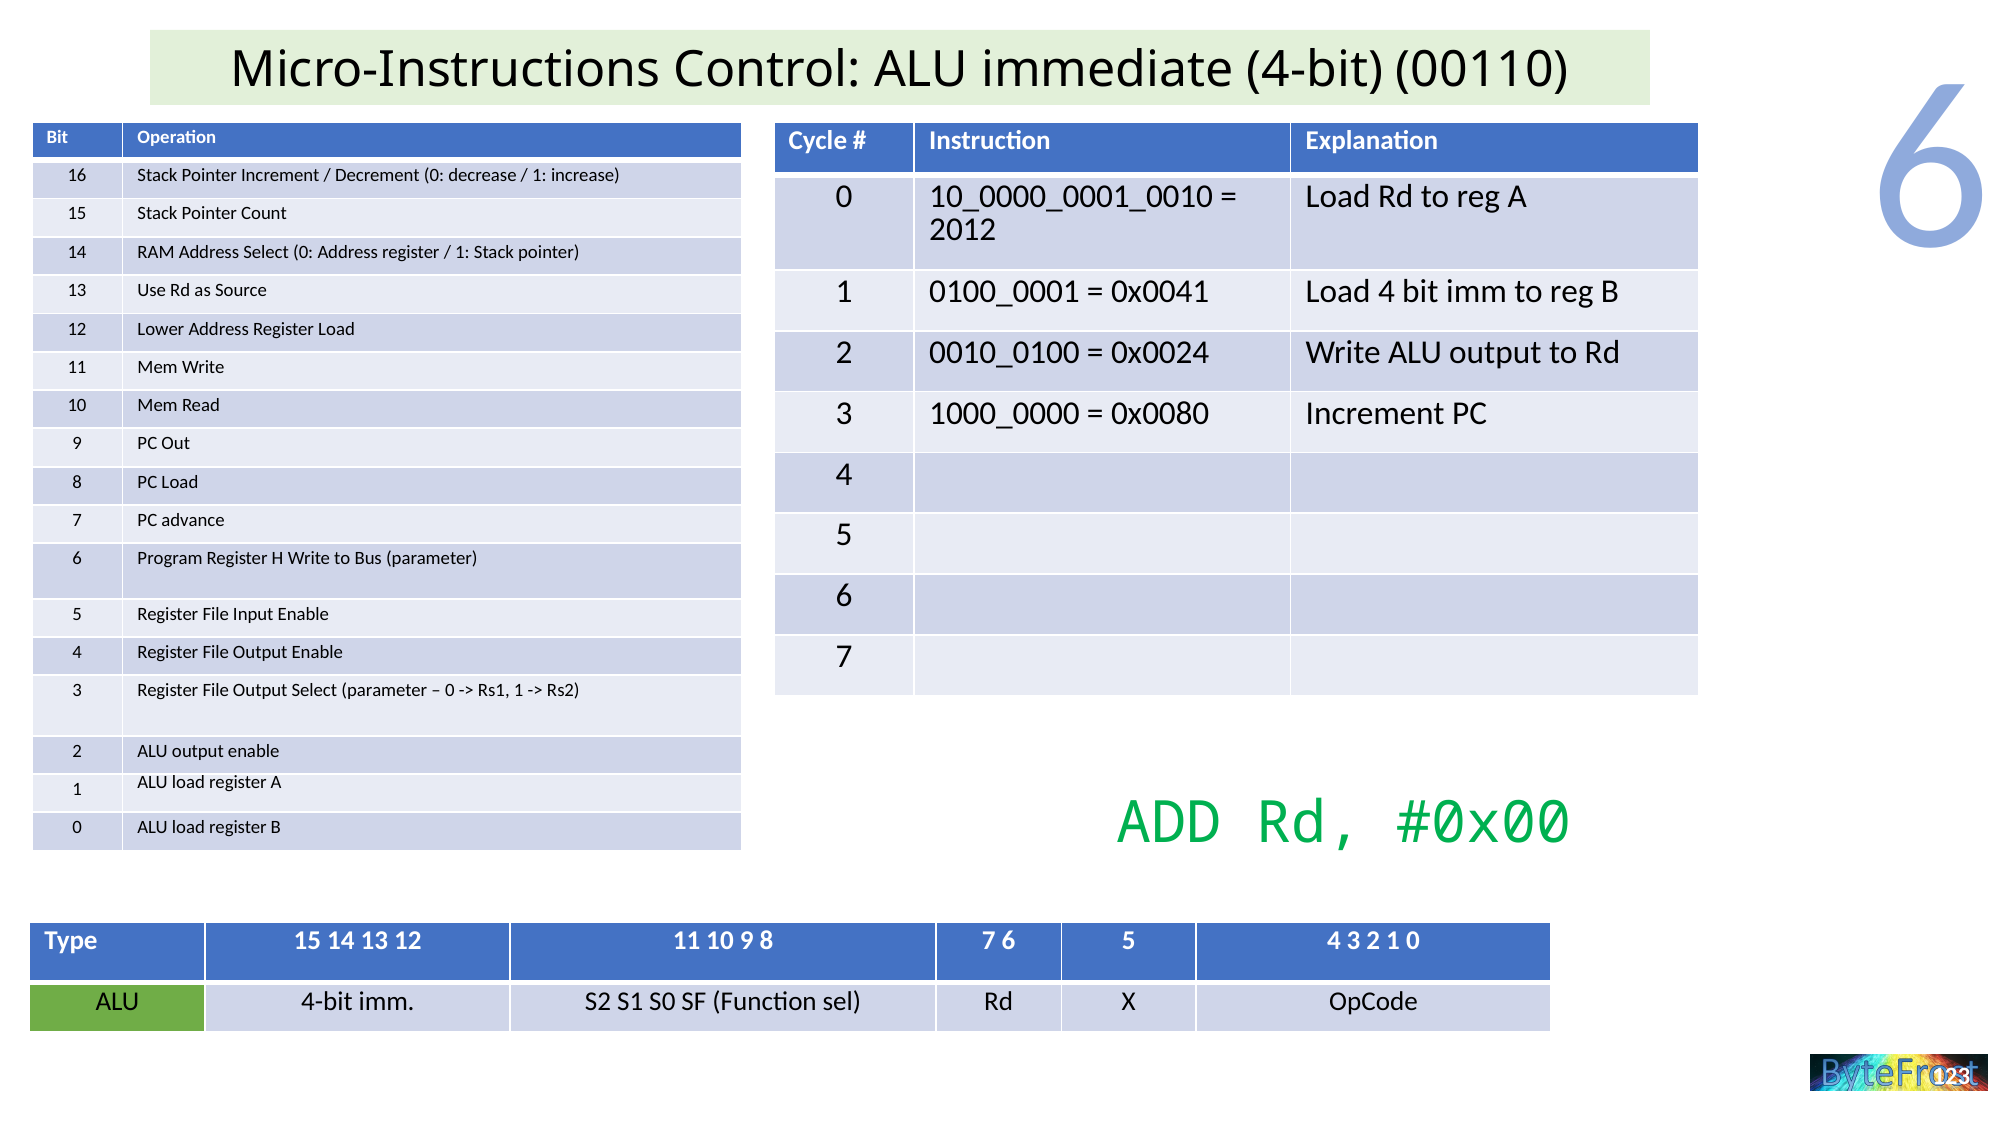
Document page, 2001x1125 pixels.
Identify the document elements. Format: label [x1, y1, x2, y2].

table_cell [123, 737, 741, 773]
table_cell [33, 468, 122, 504]
table_header [915, 123, 1290, 172]
picture [1810, 1054, 1988, 1091]
table_cell [123, 544, 741, 598]
table_header [1291, 123, 1698, 172]
table_cell [915, 636, 1290, 695]
table_cell [915, 392, 1290, 452]
table_cell [915, 178, 1290, 269]
table_header [1197, 923, 1550, 980]
table_cell [1291, 453, 1698, 512]
table_header [1062, 923, 1195, 980]
table_cell [915, 332, 1290, 391]
table_cell [33, 163, 122, 198]
table_cell [1291, 332, 1698, 391]
table_cell [915, 575, 1290, 634]
table_cell [1291, 271, 1698, 330]
table_cell [915, 514, 1290, 573]
table_cell [1291, 178, 1698, 269]
table_cell [511, 985, 935, 1031]
table_cell [33, 506, 122, 542]
table_cell [33, 429, 122, 466]
table_cell [1291, 636, 1698, 695]
table_cell [123, 813, 741, 850]
table_cell [30, 985, 204, 1031]
table_header [123, 123, 741, 157]
table_cell [123, 429, 741, 466]
table_cell [775, 453, 913, 512]
table_cell [206, 985, 509, 1031]
table_cell [33, 600, 122, 636]
table_cell [123, 468, 741, 504]
table_cell [1291, 514, 1698, 573]
table_header [937, 923, 1061, 980]
table_cell [33, 238, 122, 274]
table_cell [775, 392, 913, 452]
table_cell [775, 514, 913, 573]
table_cell [33, 737, 122, 773]
table_cell [33, 775, 122, 811]
table_header [775, 123, 913, 172]
table_cell [123, 600, 741, 636]
table_cell [123, 391, 741, 427]
table_cell [123, 775, 741, 811]
table_cell [1291, 575, 1698, 634]
table_header [206, 923, 509, 980]
table_cell [123, 199, 741, 236]
table_cell [775, 332, 913, 391]
text_box [1066, 776, 1587, 862]
table_cell [33, 276, 122, 313]
table_cell [937, 985, 1061, 1031]
table_cell [123, 314, 741, 351]
table_cell [123, 353, 741, 389]
table_cell [123, 163, 741, 198]
table_cell [775, 178, 913, 269]
text_box [1855, 0, 2000, 303]
table_cell [123, 676, 741, 735]
table_cell [1197, 985, 1550, 1031]
table_cell [775, 575, 913, 634]
table_cell [33, 813, 122, 850]
table_cell [33, 199, 122, 236]
table_cell [123, 506, 741, 542]
table_header [511, 923, 935, 980]
table_cell [33, 314, 122, 351]
table_header [30, 923, 204, 980]
title [150, 29, 1650, 105]
table_cell [775, 271, 913, 330]
table_cell [33, 544, 122, 598]
table_cell [915, 453, 1290, 512]
table_cell [33, 638, 122, 674]
table_cell [1291, 392, 1698, 452]
table_cell [775, 636, 913, 695]
table_header [33, 123, 122, 157]
table_cell [1062, 985, 1195, 1031]
table_cell [123, 276, 741, 313]
text_box [1535, 1044, 1986, 1105]
table_cell [33, 353, 122, 389]
table_cell [915, 271, 1290, 330]
table_cell [123, 638, 741, 674]
table_cell [123, 238, 741, 274]
table_cell [33, 391, 122, 427]
table_cell [33, 676, 122, 735]
